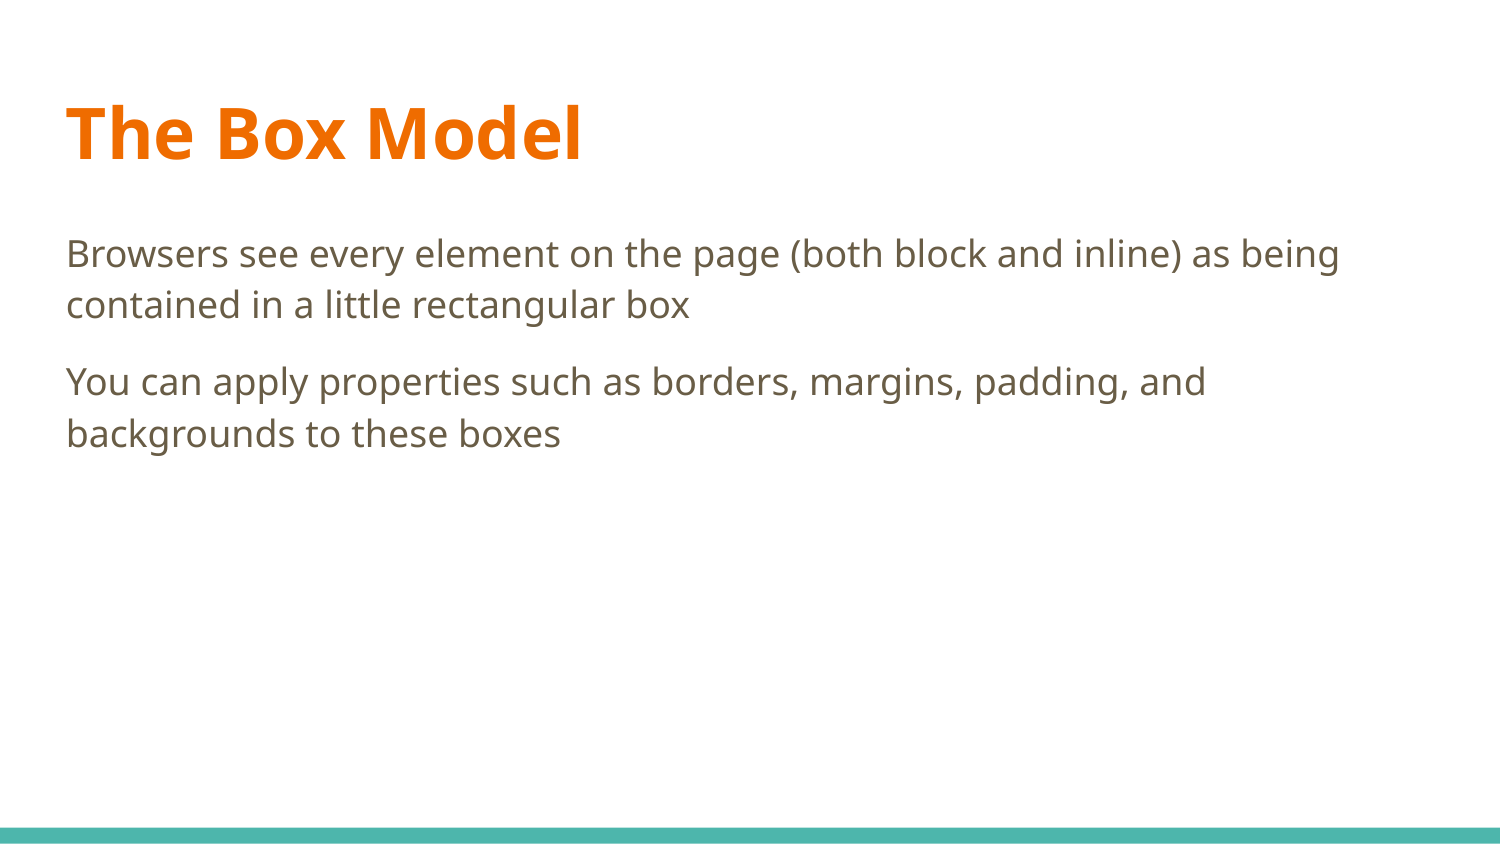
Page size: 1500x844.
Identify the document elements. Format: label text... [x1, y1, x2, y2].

text_box Browsers see every element on the page (both block and inline) as being contained in a little rectangular box You can apply properties such as borders, margins, padding, and backgrounds to these boxes [51, 207, 1449, 750]
text_box The Box Model [51, 72, 1449, 189]
